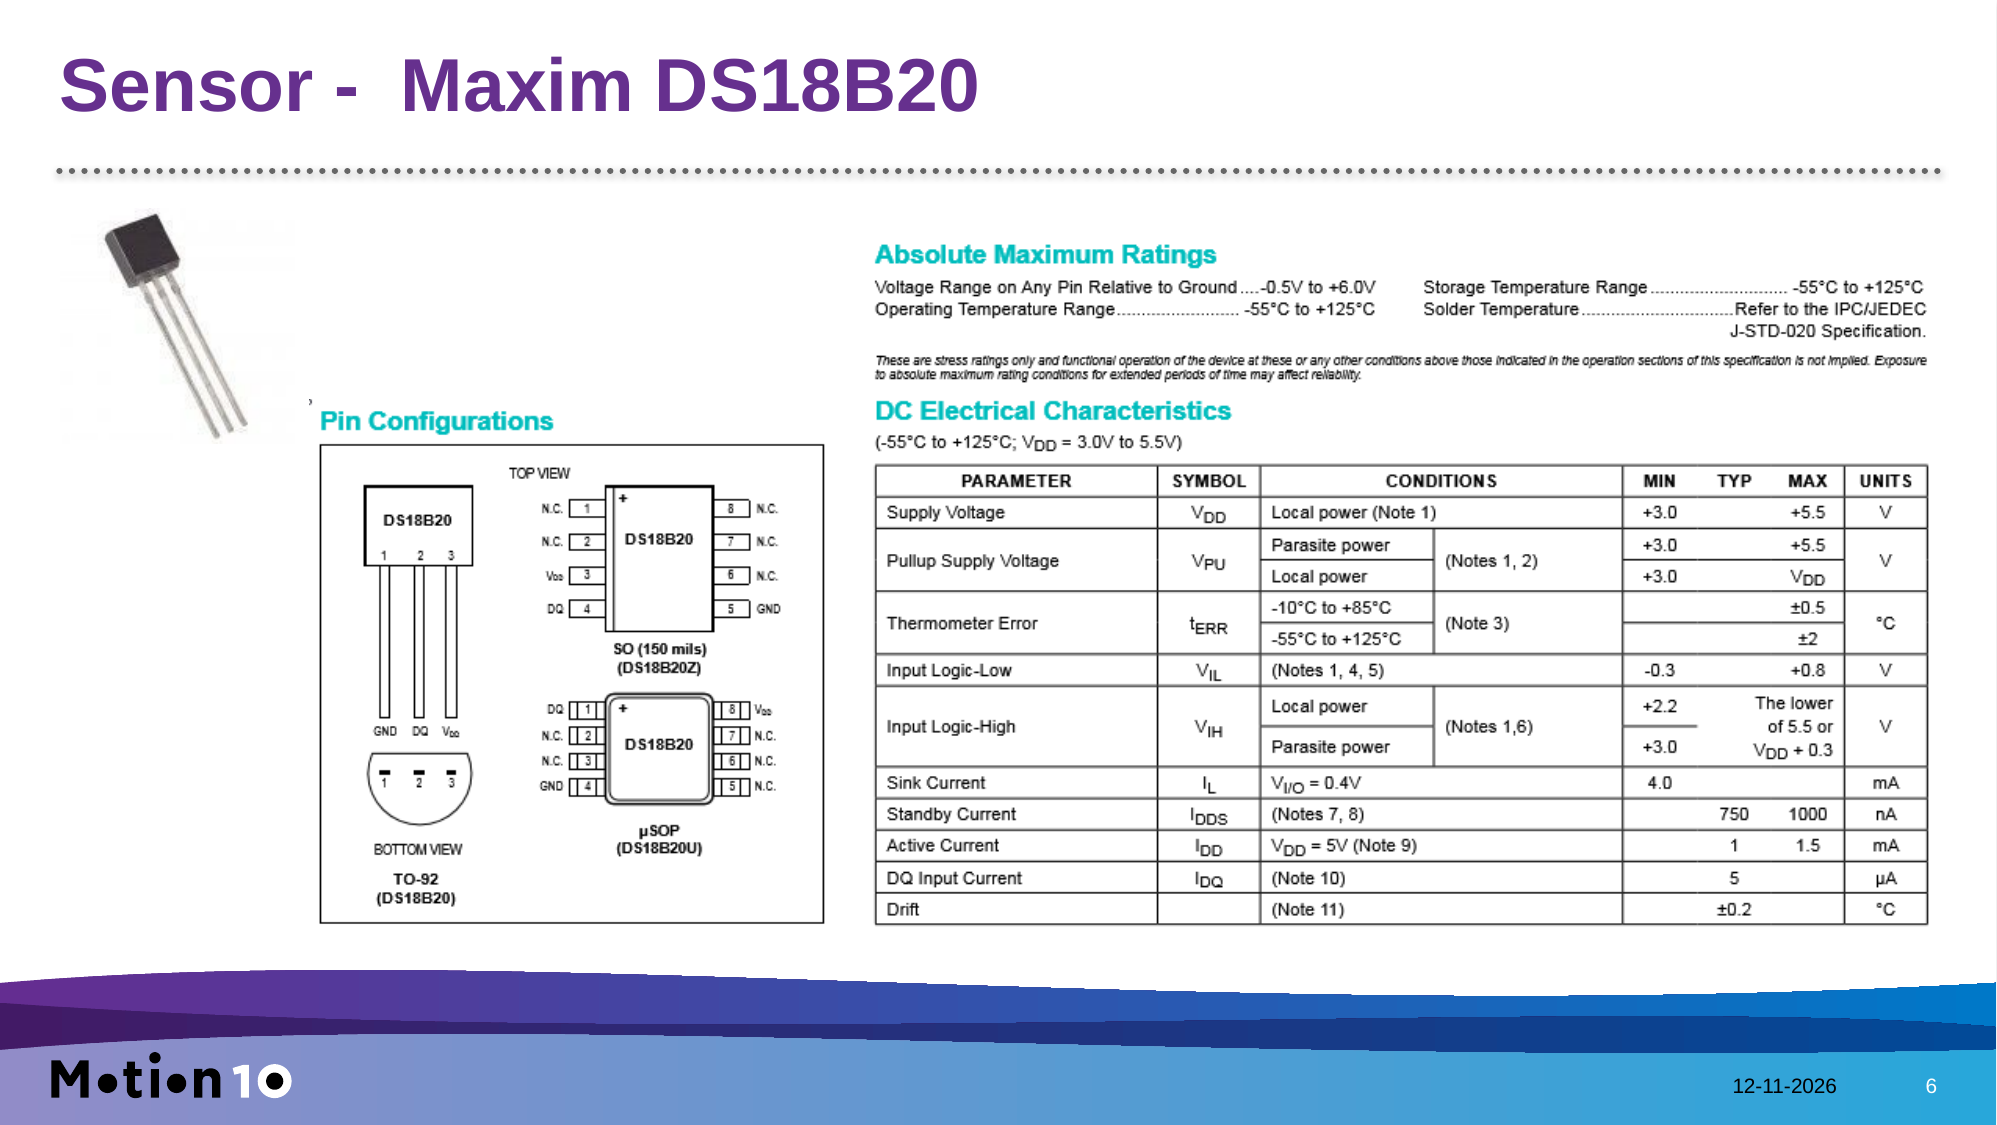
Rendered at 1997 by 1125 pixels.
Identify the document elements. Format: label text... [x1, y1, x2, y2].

slide_number 6 [1827, 1055, 1953, 1116]
title Sensor - Maxim DS18B20 [44, 7, 1938, 155]
picture [59, 208, 295, 444]
picture [309, 399, 837, 935]
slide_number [1385, 1055, 1827, 1116]
picture [866, 234, 1938, 934]
